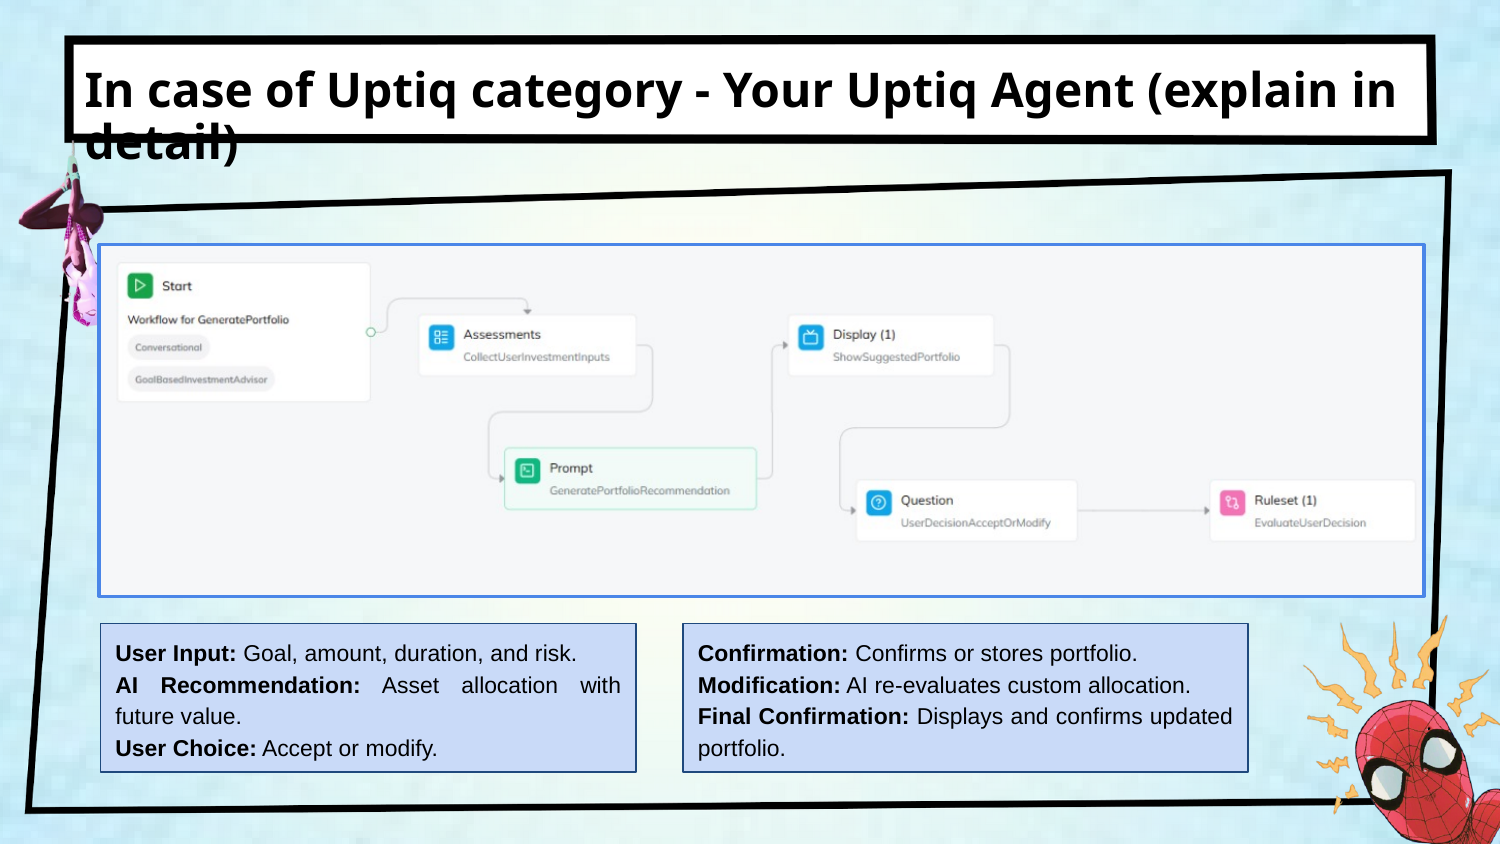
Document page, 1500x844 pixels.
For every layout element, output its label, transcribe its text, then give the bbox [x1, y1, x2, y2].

picture [100, 246, 1423, 595]
text_box [0, 0, 1500, 844]
text_box Confirmation: Confirms or stores portfolio. Modification: AI re-evaluates custom allocation. Final Confirmation: Displays and confirms updated portfolio. [682, 623, 1249, 772]
text_box In case of Uptiq category - Your Uptiq Agent (explain in detail) [69, 51, 1500, 123]
text_box User Input: Goal, amount, duration, and risk. AI Recommendation: Asset allocation with future value. User Choice: Accept or modify. [100, 623, 637, 772]
